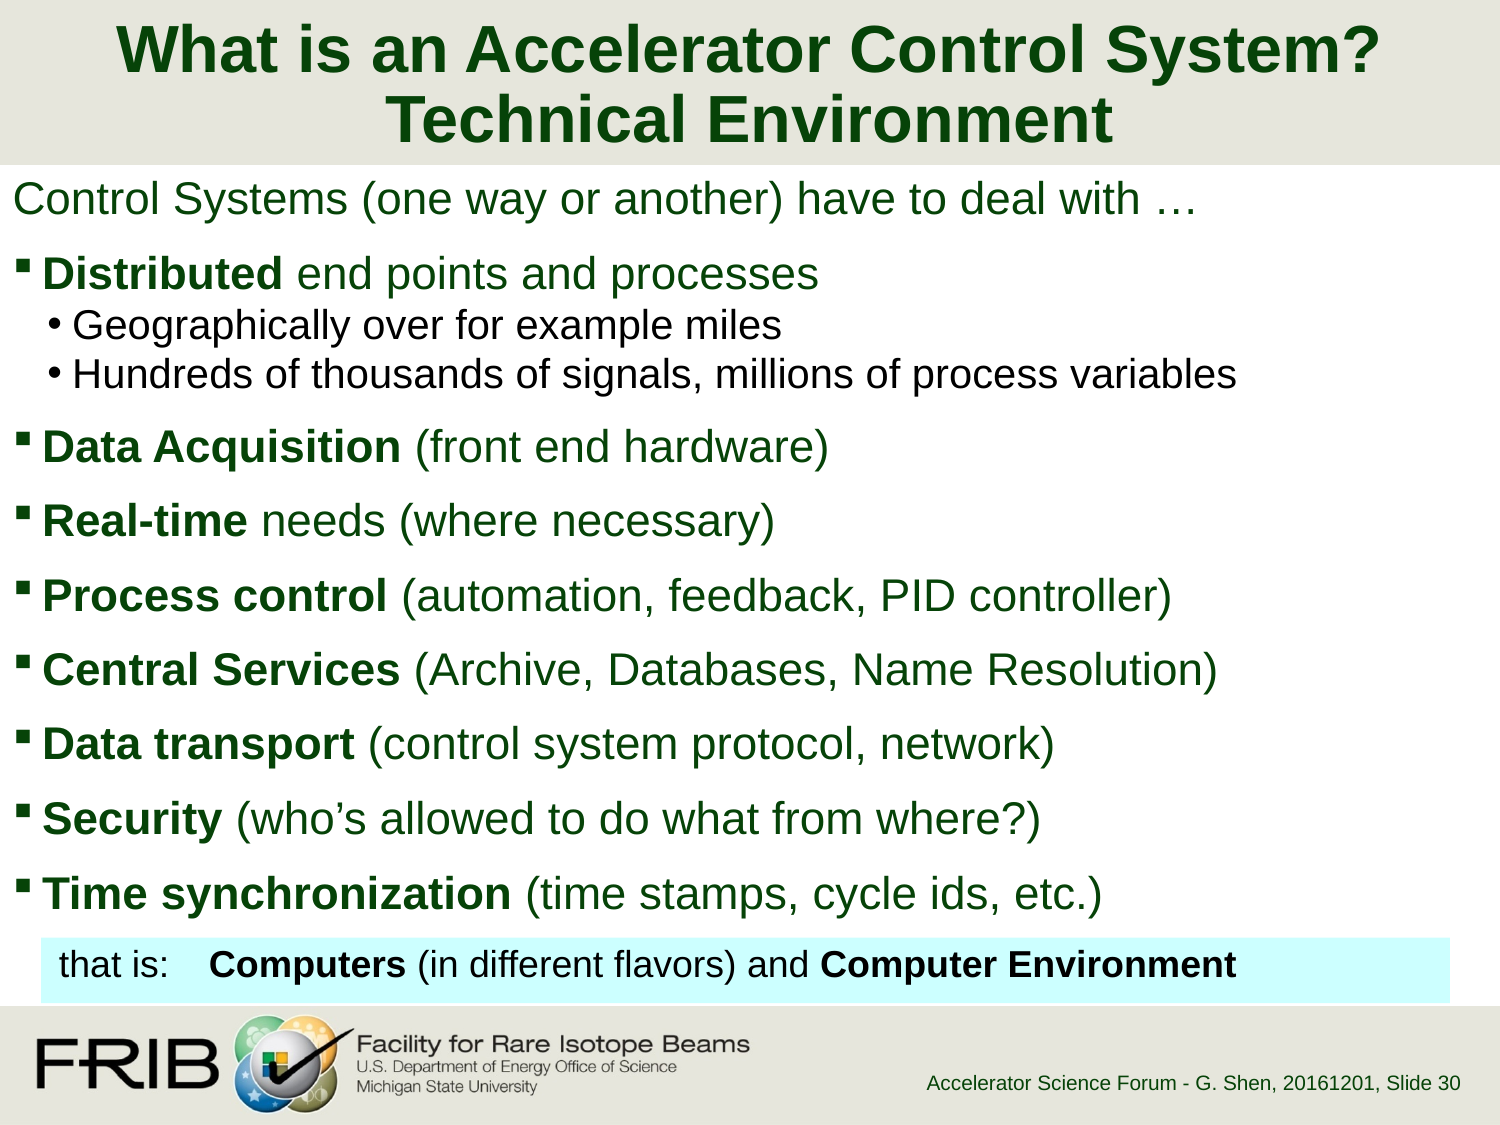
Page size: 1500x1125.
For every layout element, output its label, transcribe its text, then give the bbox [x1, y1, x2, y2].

picture [0, 1006, 1500, 1125]
slide_number , Slide 30 [1374, 1042, 1500, 1103]
title What is an Accelerator Control System? Technical Environment [11, 11, 1489, 162]
picture [0, 0, 1500, 165]
footer Accelerator Science Forum - G. Shen, 20161201 [679, 1042, 1374, 1103]
list Control Systems (one way or another) have to deal with … Distributed end points and processes Geographically over for example miles Hundreds of thousands of signals, millions of process variables Data Acquisition (front end hardware) Real-time needs (where necessary) Process control (automation, feedback, PID controller) Central Services (Archive, Databases, Name Resolution) Data transport (control system protocol, network) Security (who’s allowed to do what from where?) Time synchronization (time stamps, cycle ids, etc.) [12, 174, 1488, 1000]
text_box that is: Computers (in different flavors) and Computer Environment [41, 937, 1450, 1004]
